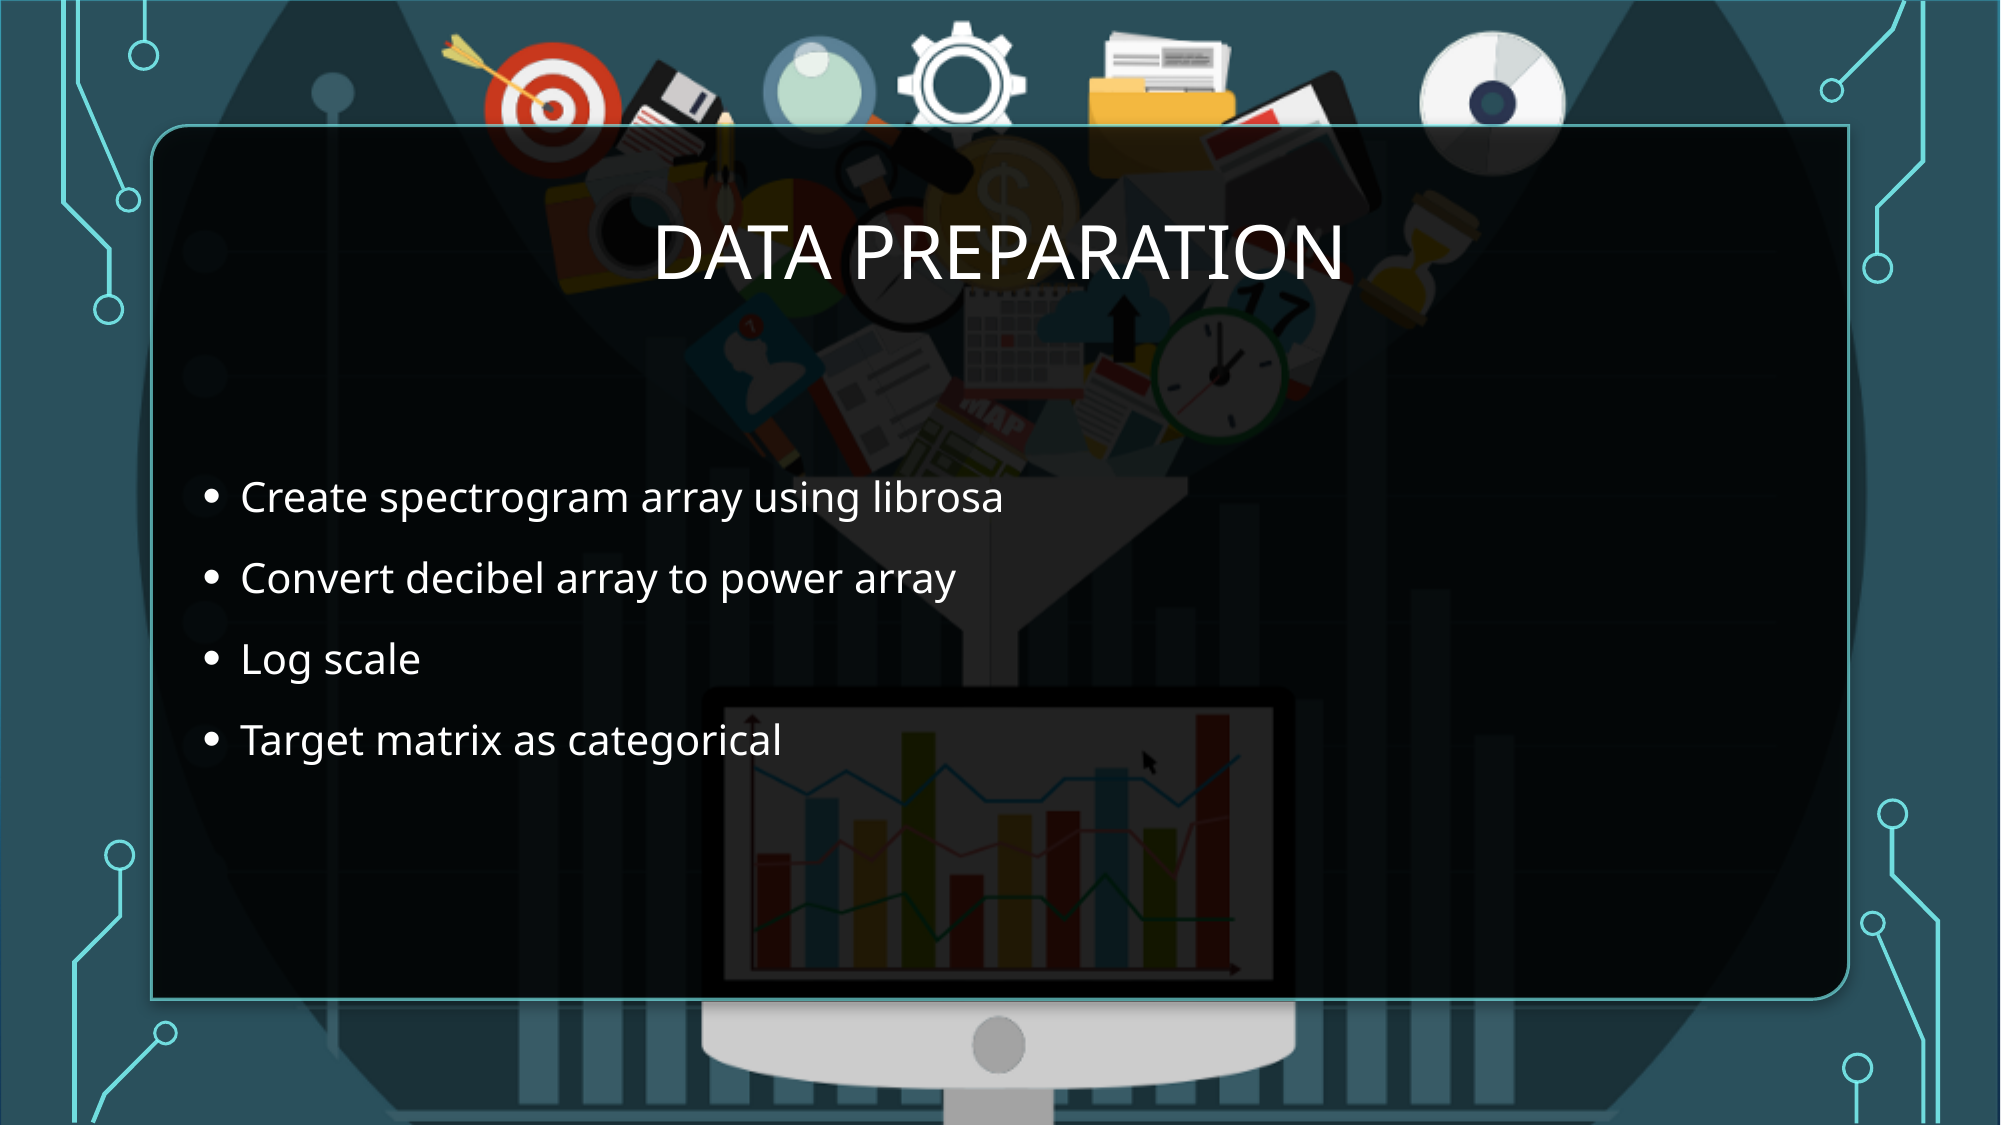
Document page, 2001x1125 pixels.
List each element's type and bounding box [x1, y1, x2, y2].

picture [0, 0, 2000, 1125]
text_box [60, 0, 1941, 1124]
